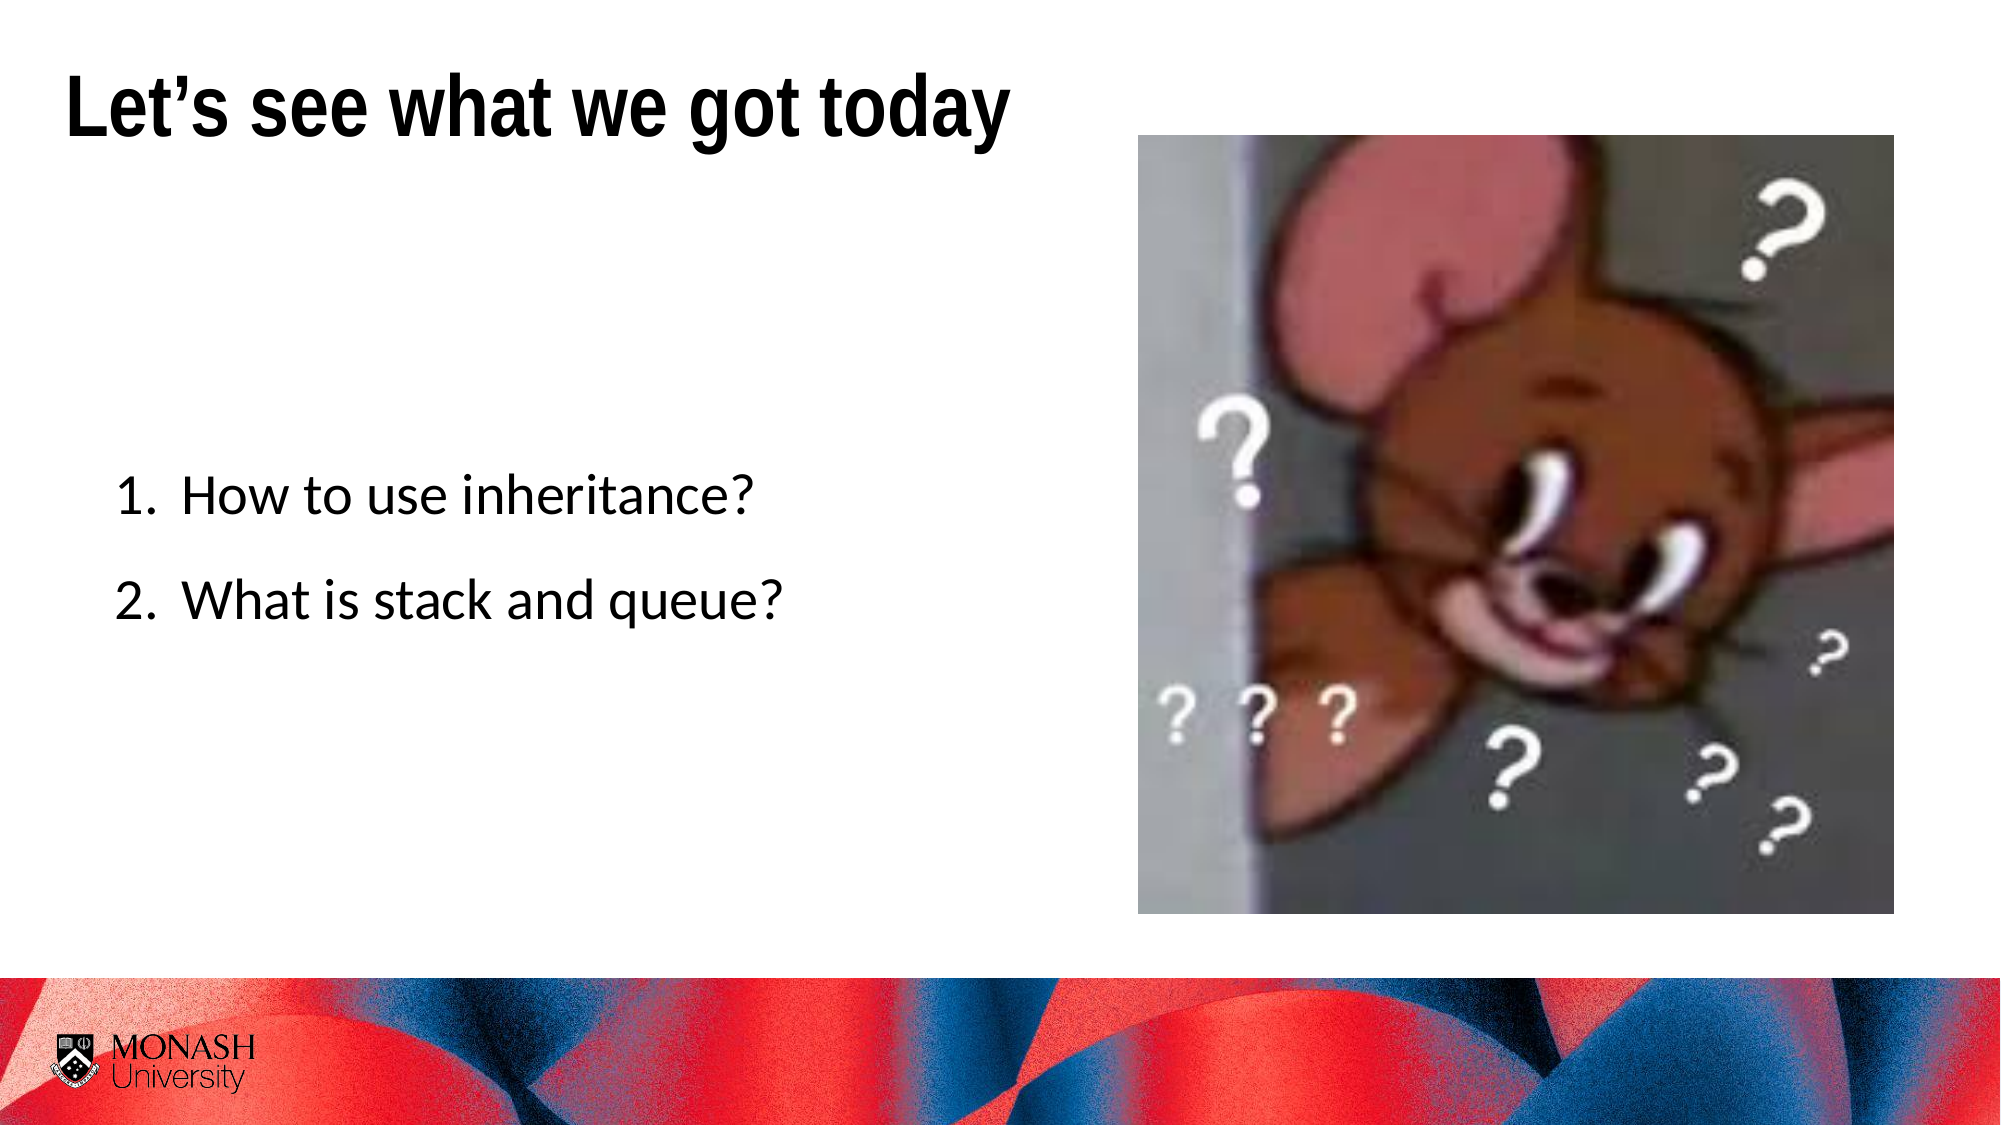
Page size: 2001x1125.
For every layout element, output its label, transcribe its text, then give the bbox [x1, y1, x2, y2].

text_box Let’s see what we got today [50, 53, 1408, 175]
text_box How to use inheritance? What is stack and queue? [91, 405, 1099, 716]
picture [0, 0, 2001, 1125]
